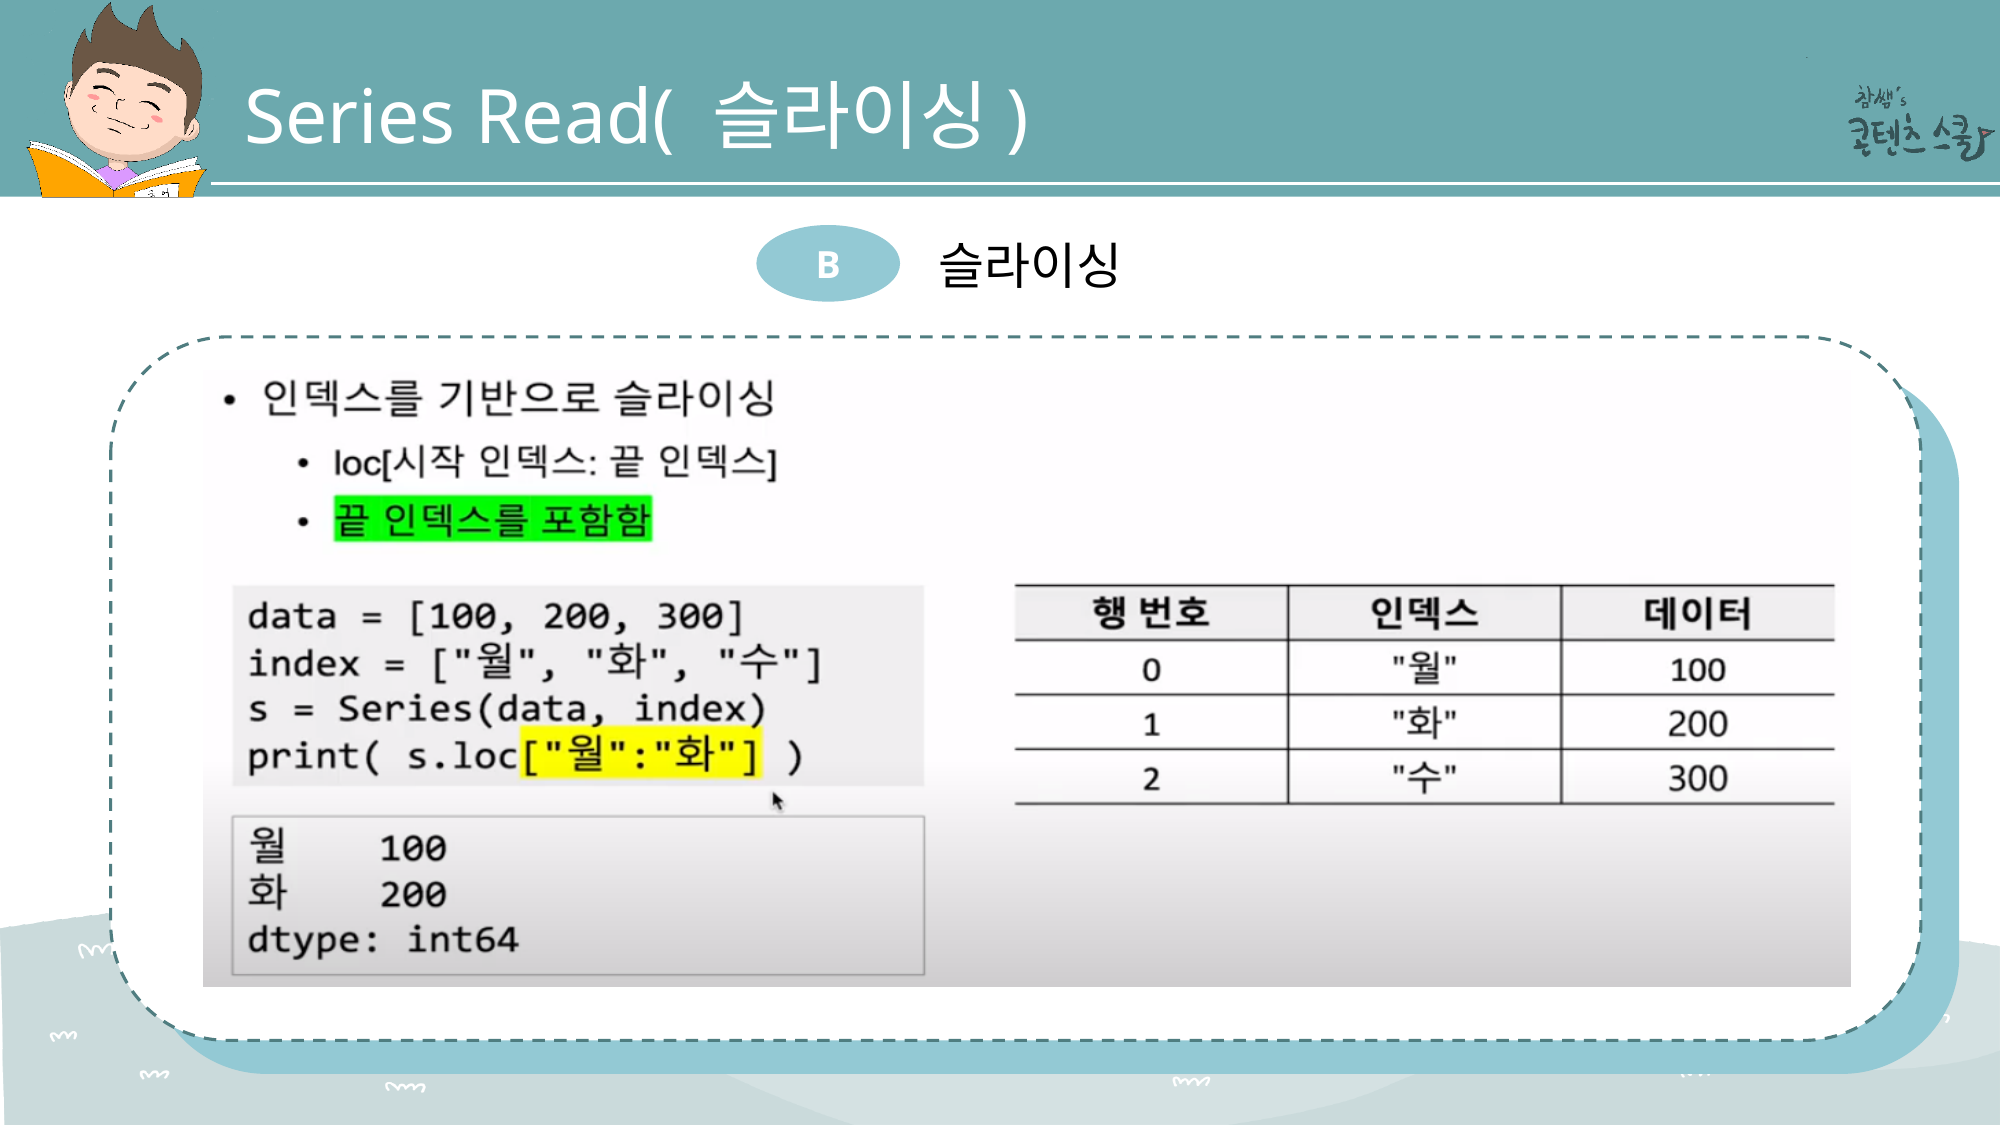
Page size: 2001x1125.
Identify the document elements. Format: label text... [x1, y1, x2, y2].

text_box [109, 335, 1922, 883]
text_box 슬라이싱 [923, 227, 1281, 303]
text_box B [755, 223, 902, 303]
text_box [1901, 386, 1961, 883]
text_box Series Read( 슬라이싱) [229, 61, 1045, 167]
picture [0, 370, 2000, 1125]
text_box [1799, 56, 2000, 199]
picture [22, 0, 224, 200]
